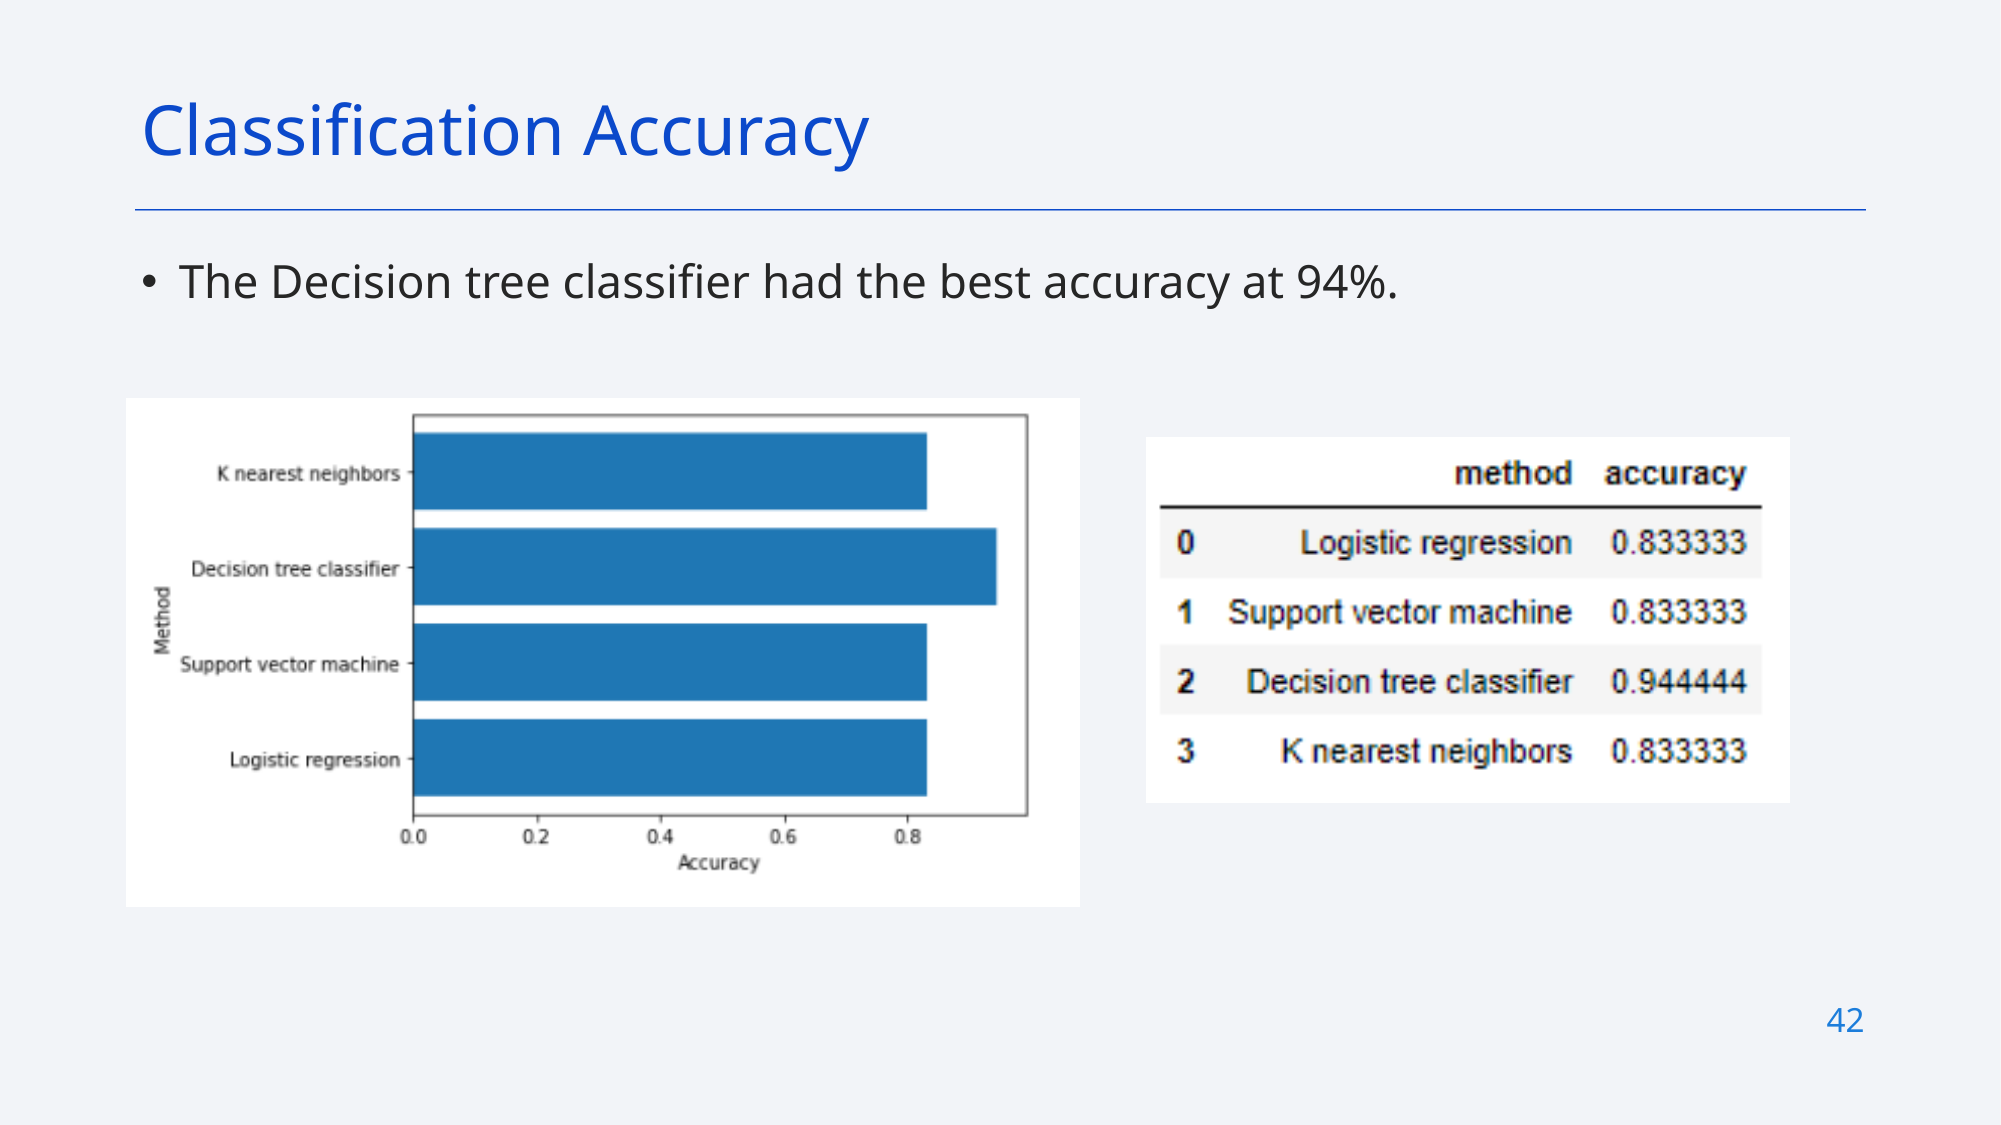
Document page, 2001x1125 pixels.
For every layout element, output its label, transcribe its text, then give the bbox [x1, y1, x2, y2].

text_box Classification Accuracy [126, 88, 1852, 179]
list The Decision tree classifier had the best accuracy at 94%. [126, 251, 1880, 365]
picture [0, 0, 2001, 1125]
slide_number 42 [1429, 988, 1880, 1055]
